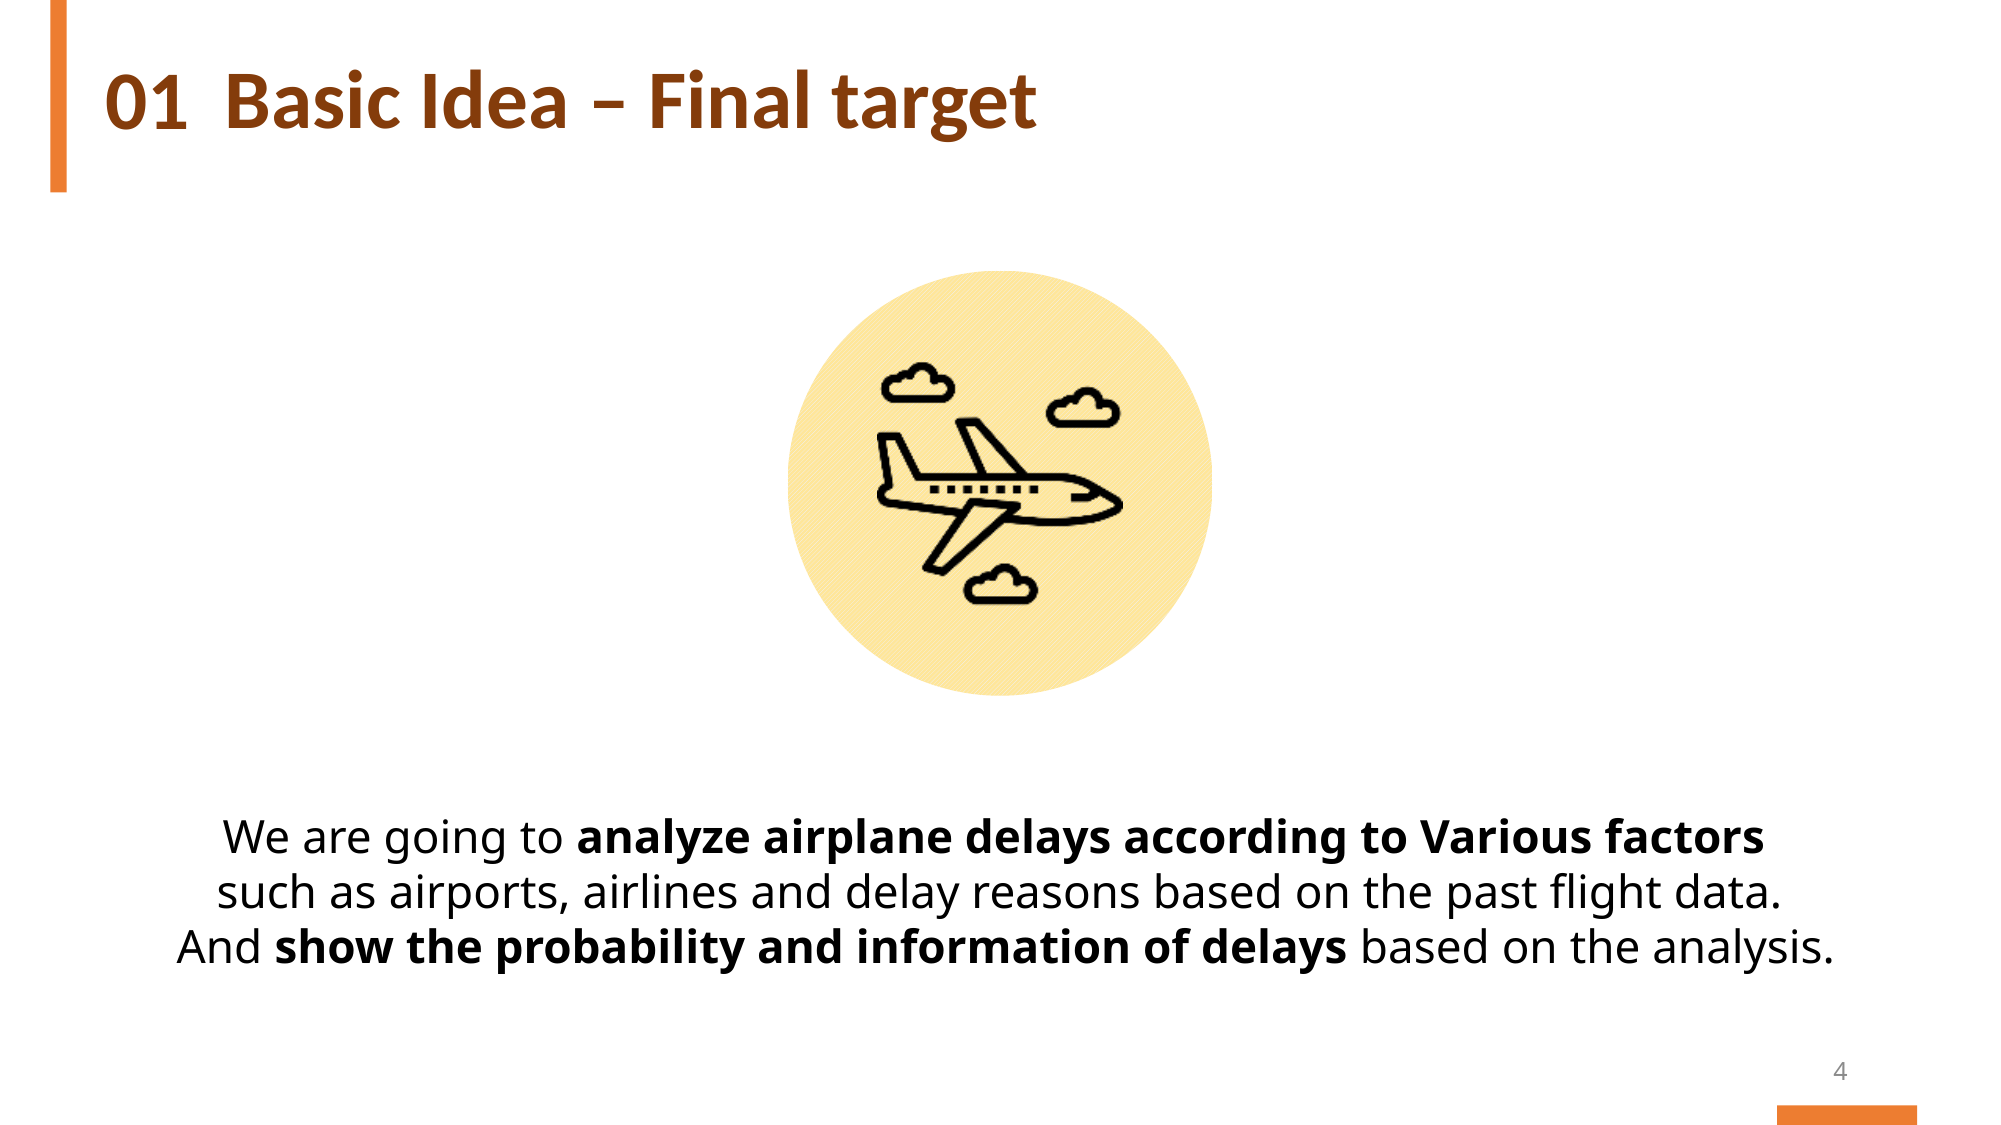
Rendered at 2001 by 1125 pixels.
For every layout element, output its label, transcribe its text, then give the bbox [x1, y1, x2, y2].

text_box [1776, 1104, 1918, 1125]
text_box 01 [90, 39, 205, 154]
picture [877, 361, 1123, 606]
text_box We are going to analyze airplane delays according to Various factors such as airports, airlines and delay reasons based on the past flight data. And show the probability and information of delays based on the analysis. [150, 800, 1850, 980]
text_box Basic Idea – Final target [210, 37, 1054, 153]
slide_number 4 [1412, 1042, 1863, 1103]
text_box [786, 269, 1214, 697]
text_box [49, 0, 68, 193]
